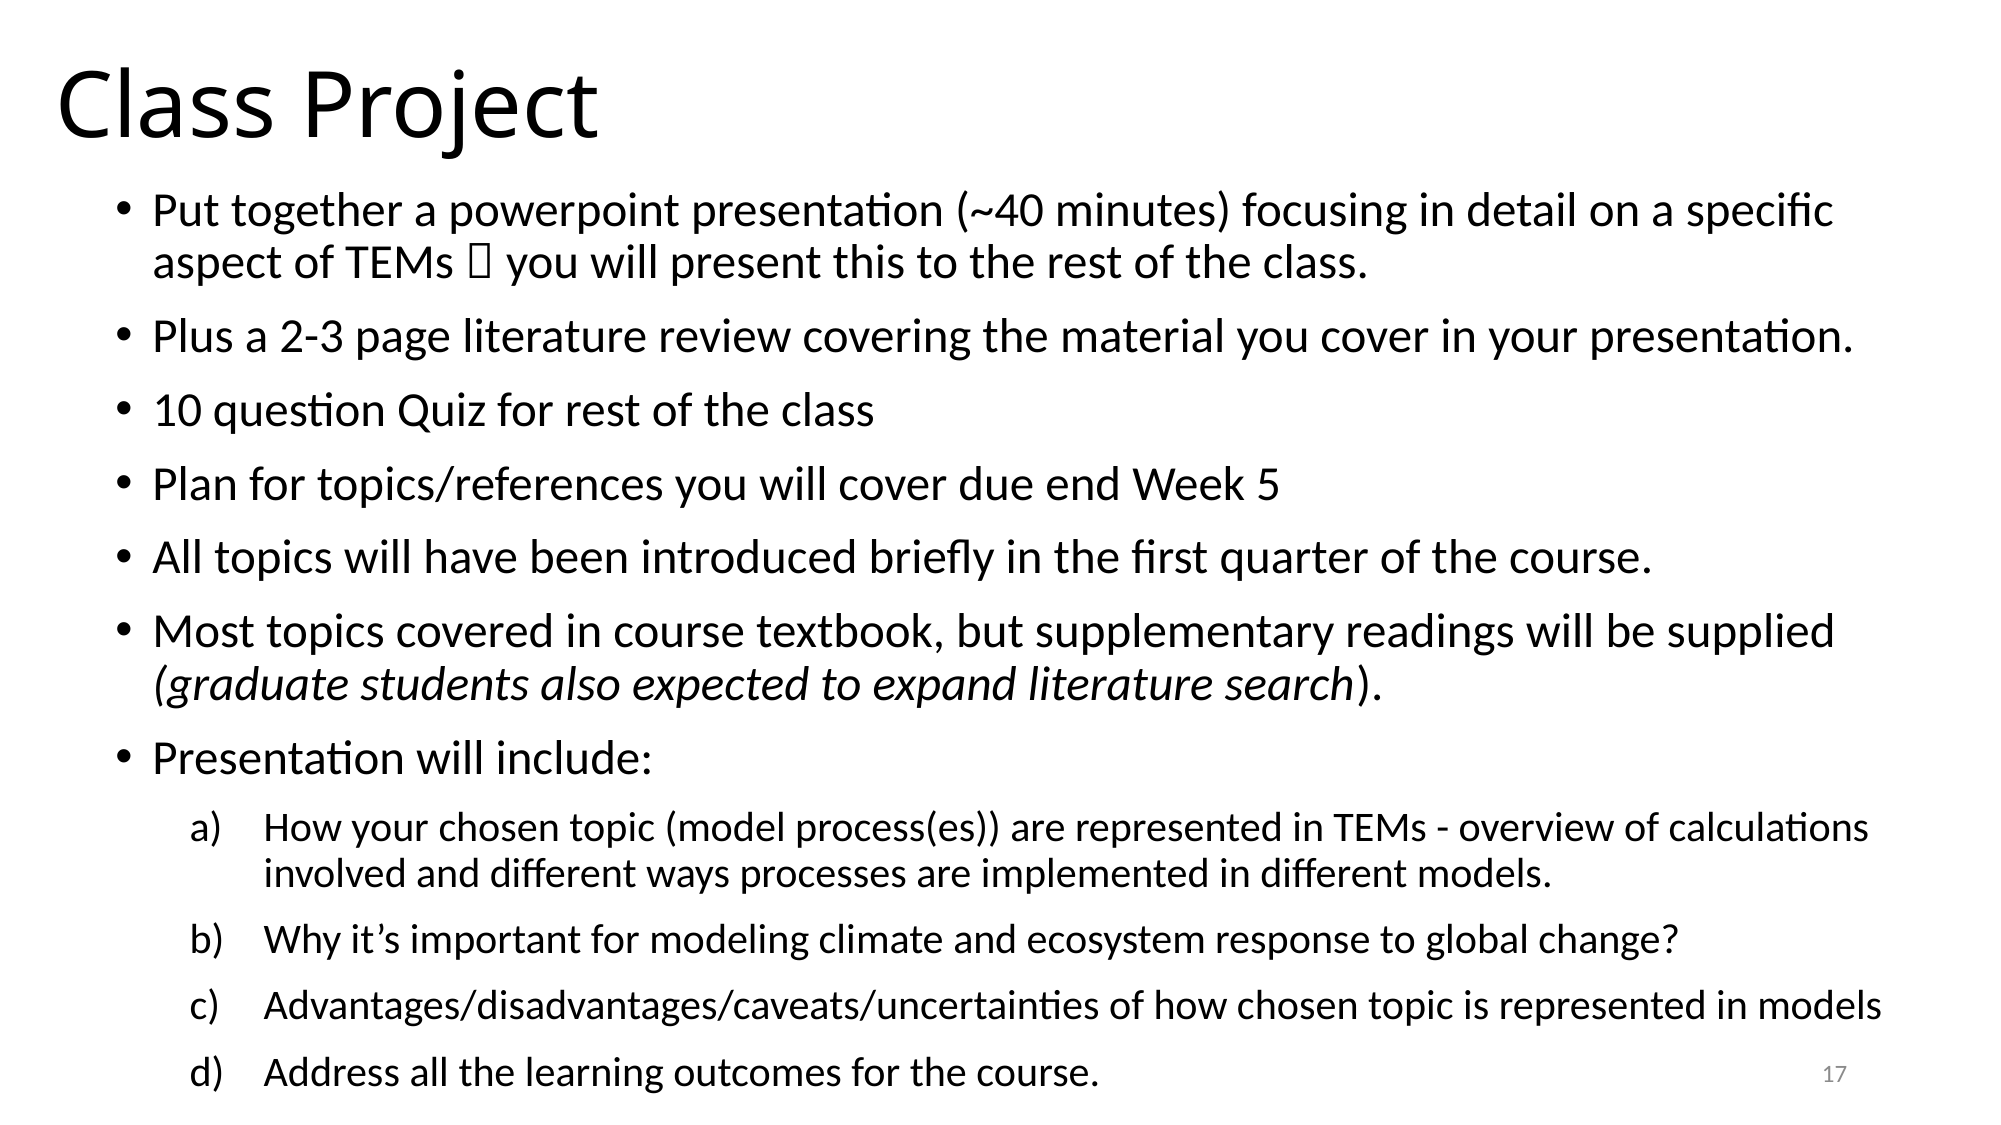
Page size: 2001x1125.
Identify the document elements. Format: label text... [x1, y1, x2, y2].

list Put together a powerpoint presentation (~40 minutes) focusing in detail on a specific aspect of TEMs  you will present this to the rest of the class. Plus a 2-3 page literature review covering the material you cover in your presentation. 10 question Quiz for rest of the class Plan for topics/references you will cover due end Week 5 All topics will have been introduced briefly in the first quarter of the course. Most topics covered in course textbook, but supplementary readings will be supplied (graduate students also expected to expand literature search). Presentation will include: How your chosen topic (model process(es)) are represented in TEMs - overview of calculations involved and different ways processes are implemented in different models. Why it’s important for modeling climate and ecosystem response to global change? Advantages/disadvantages/caveats/uncertainties of how chosen topic is represented in models Address all the learning outcomes for the course. [100, 176, 1900, 1125]
title Class Project [40, 0, 1766, 217]
slide_number 17 [1412, 1042, 1863, 1103]
